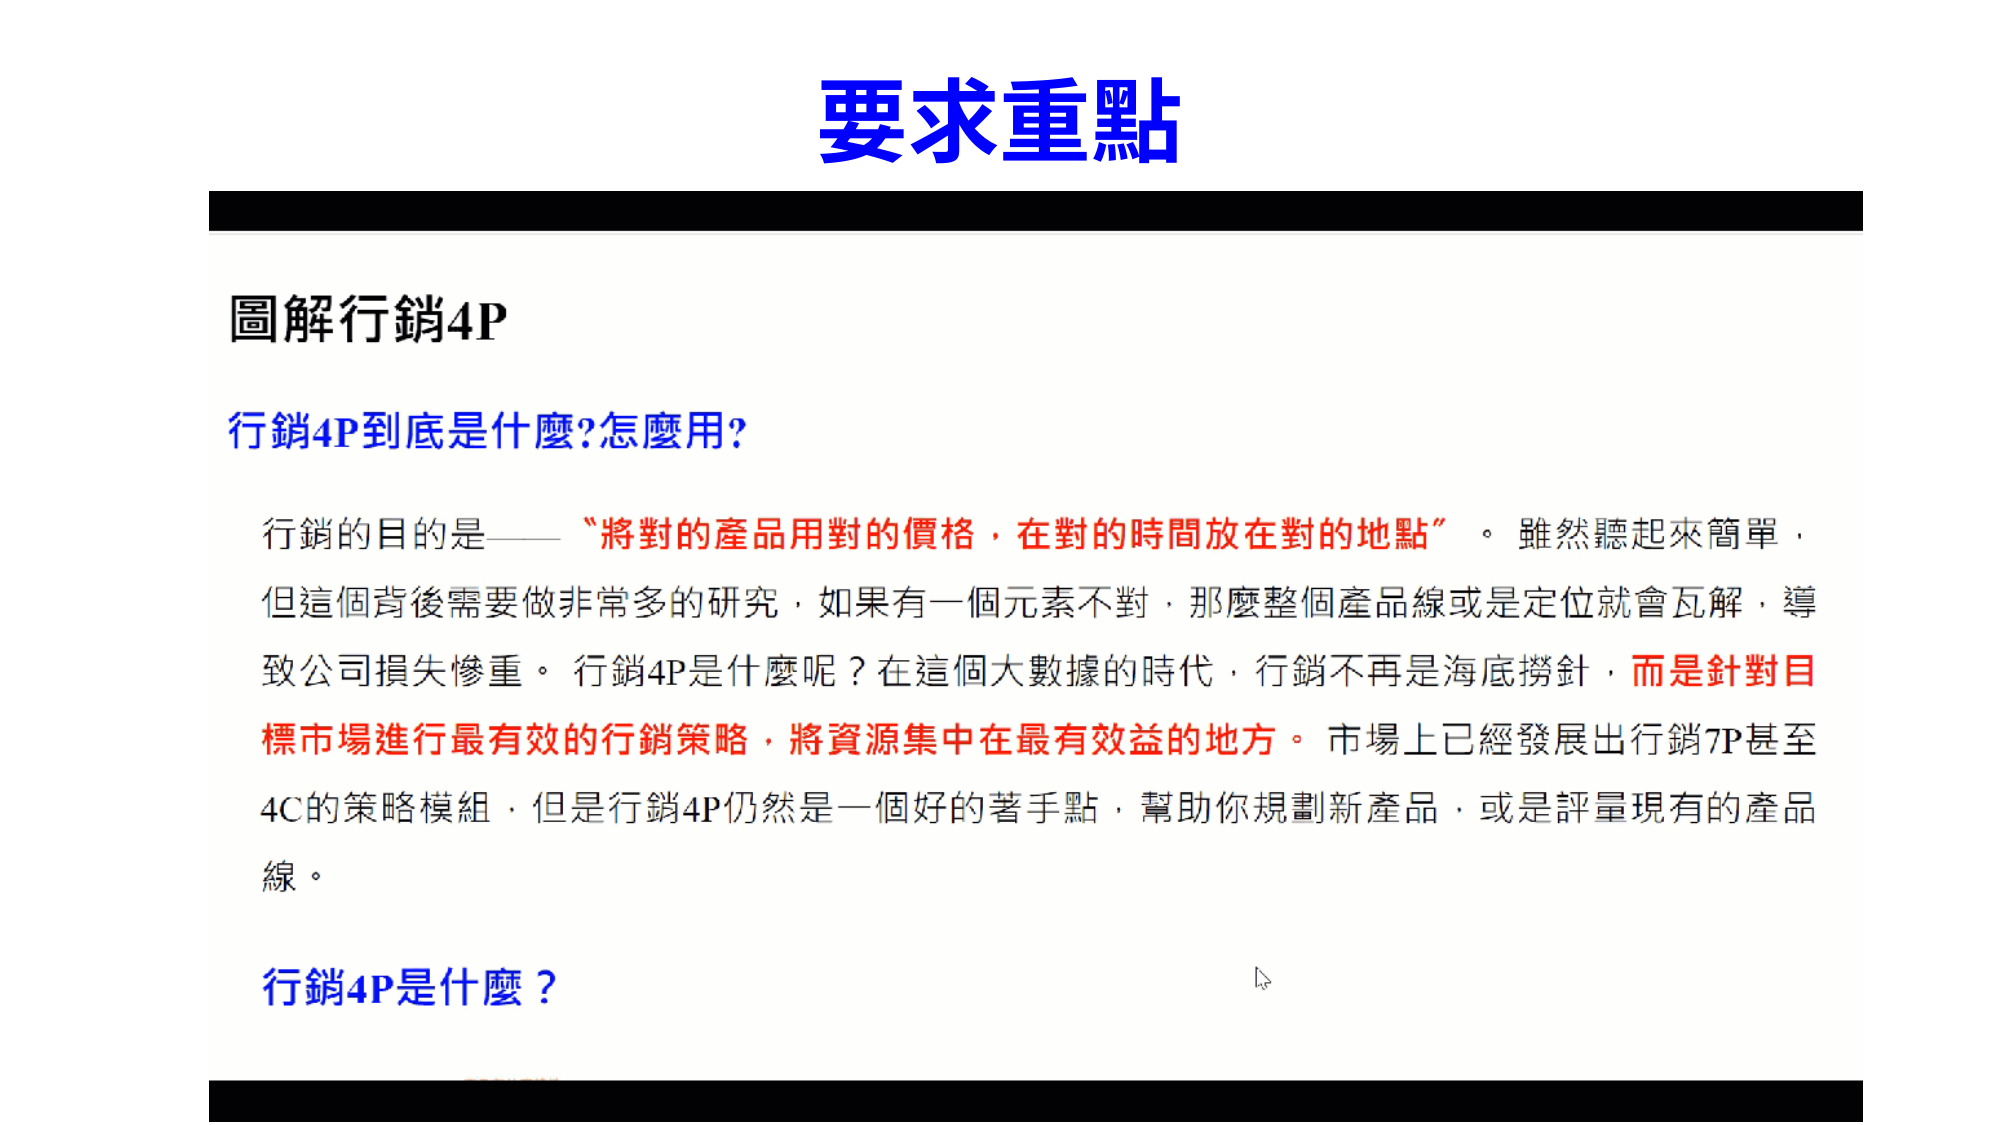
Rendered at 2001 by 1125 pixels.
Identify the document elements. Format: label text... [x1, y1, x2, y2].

title 要求重點 [137, 59, 1863, 192]
picture [209, 191, 1863, 1122]
